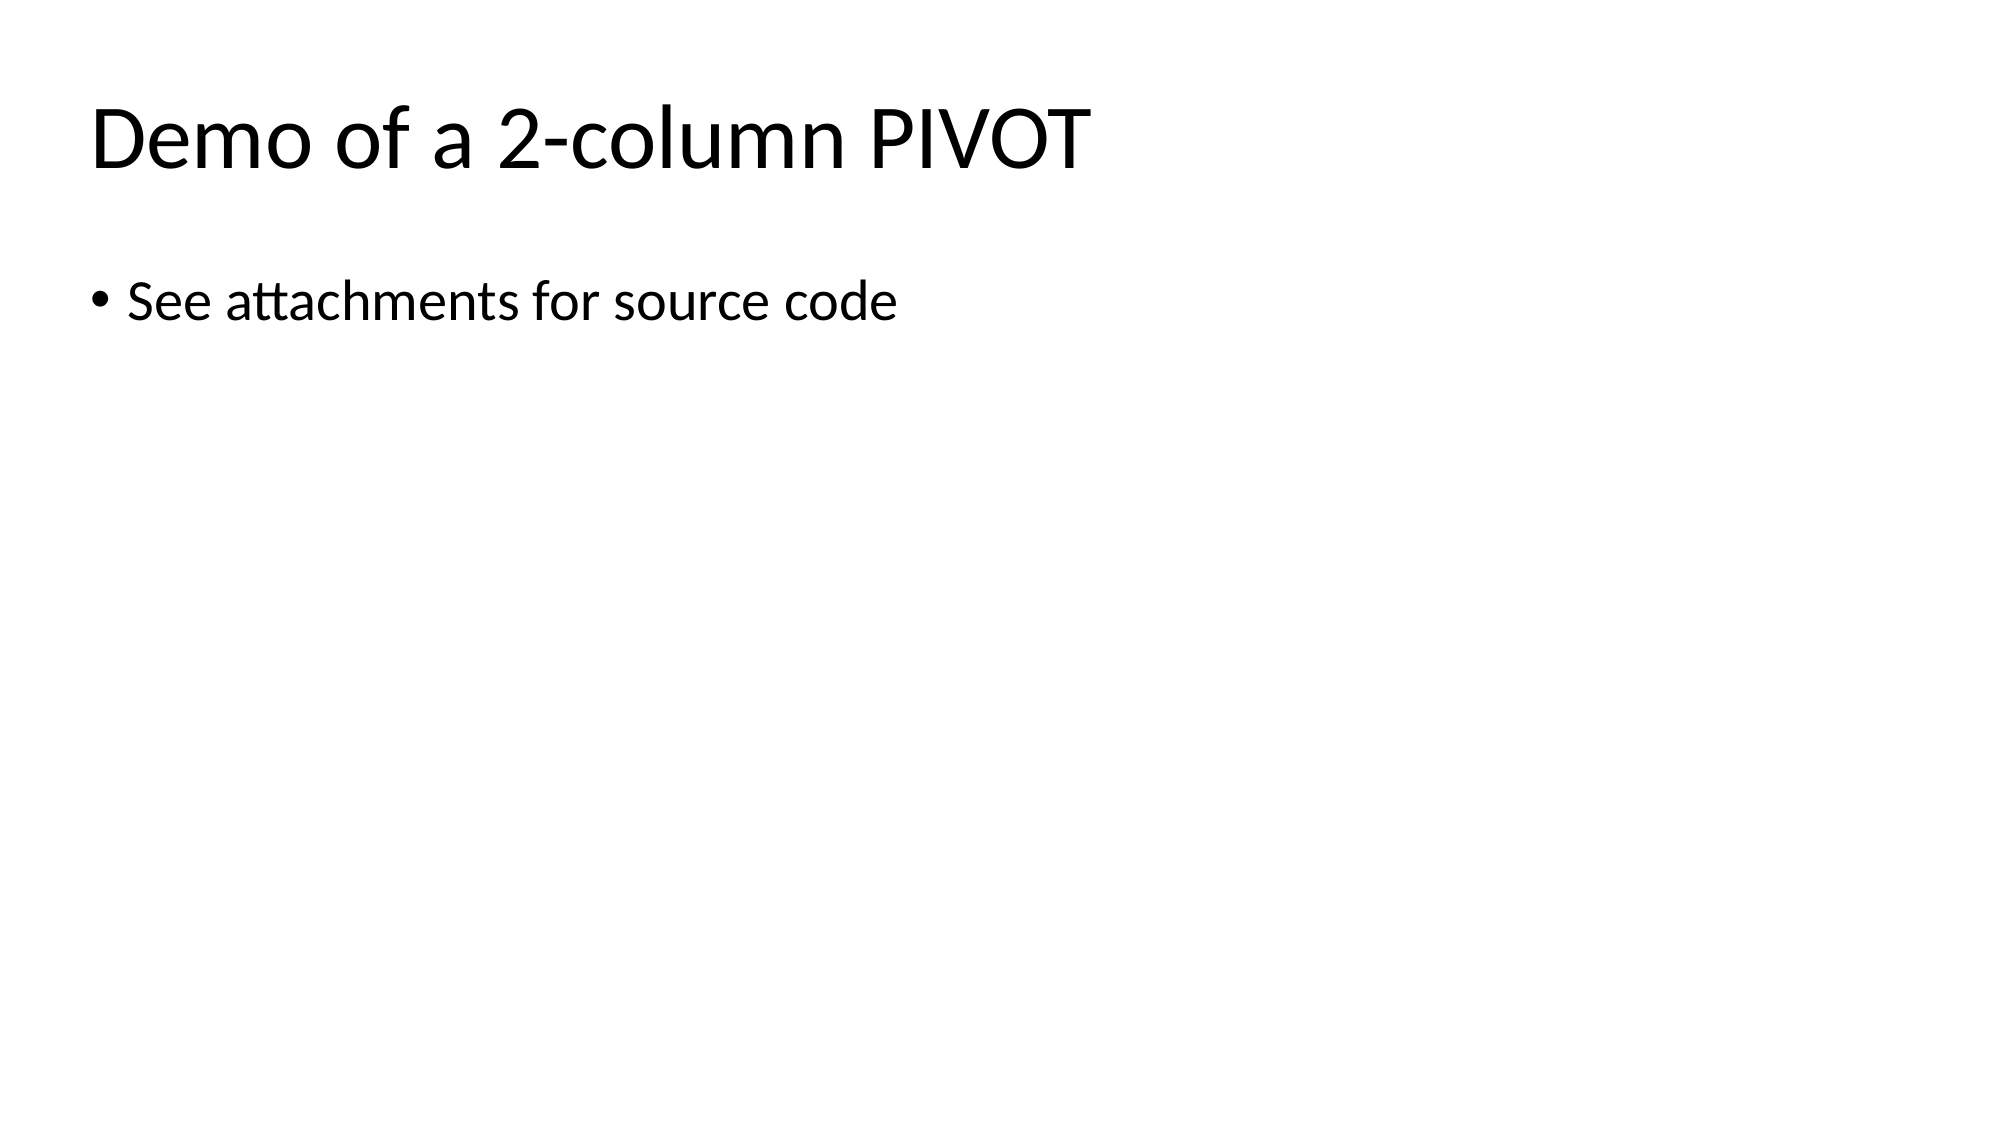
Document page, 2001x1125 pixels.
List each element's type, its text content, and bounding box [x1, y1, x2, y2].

list See attachments for source code [75, 262, 1425, 1005]
title Demo of a 2-column PIVOT [75, 45, 1425, 233]
